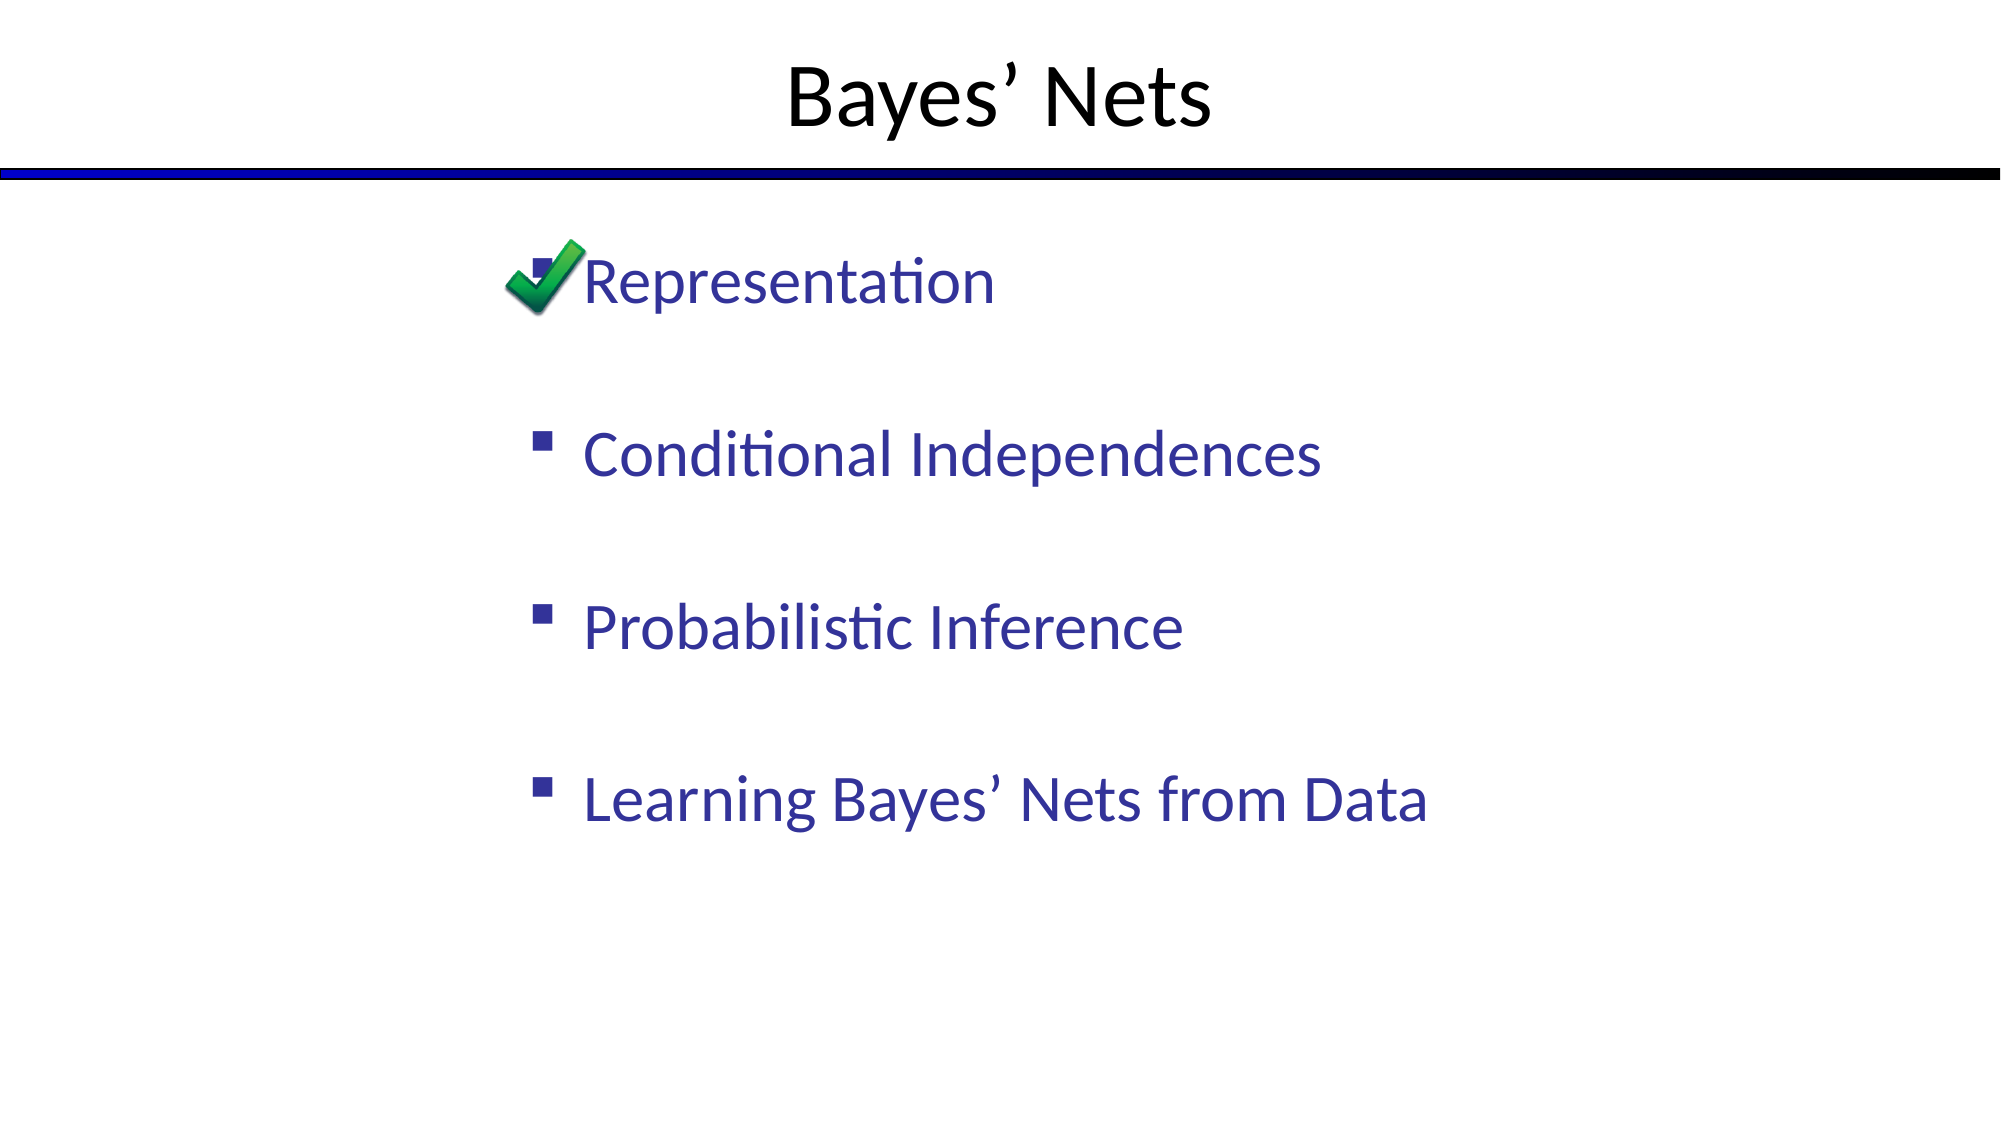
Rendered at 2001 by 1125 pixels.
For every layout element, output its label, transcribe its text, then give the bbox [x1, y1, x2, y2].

picture [499, 237, 594, 319]
title Bayes’ Nets [0, 0, 2000, 184]
list Representation Conditional Independences Probabilistic Inference Learning Bayes’ Nets from Data [512, 228, 1934, 1006]
